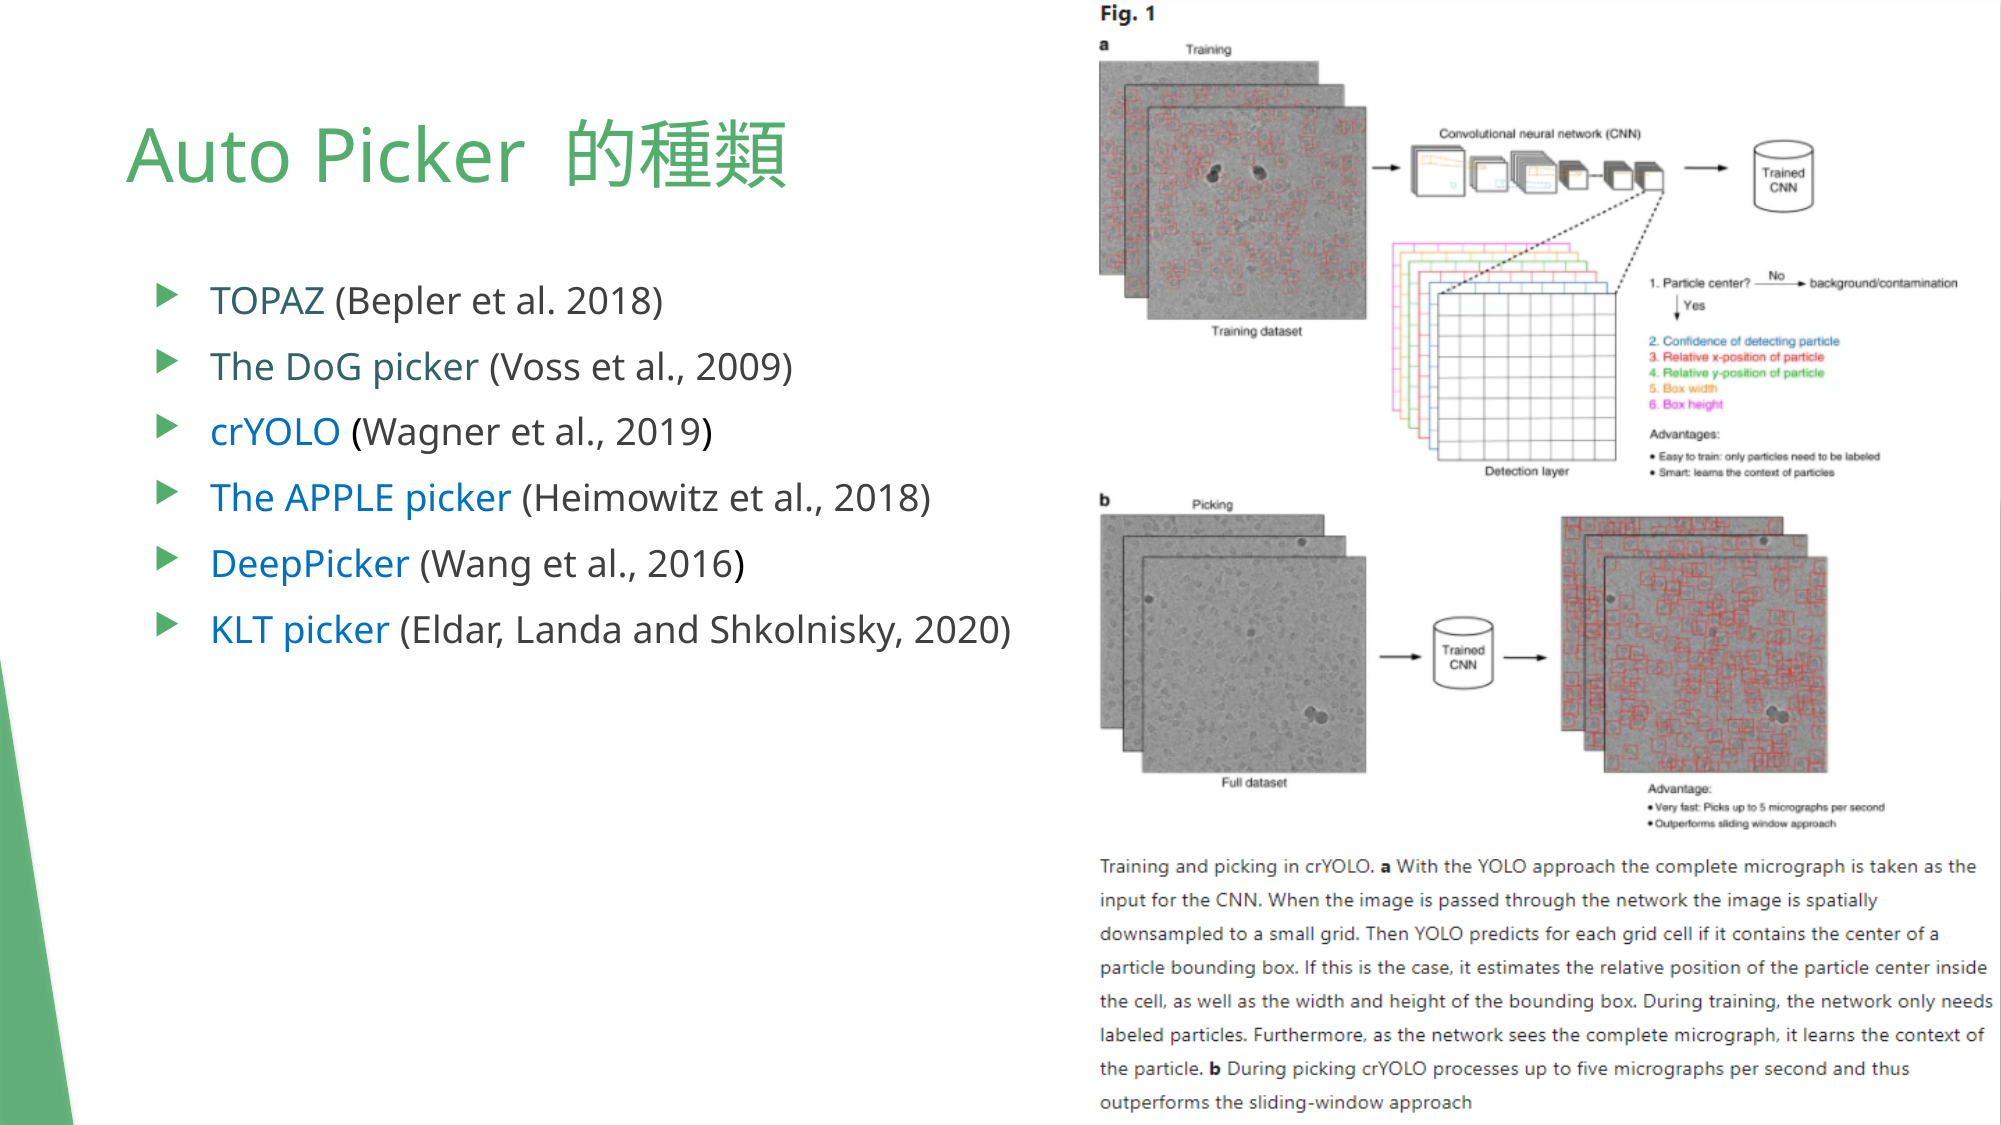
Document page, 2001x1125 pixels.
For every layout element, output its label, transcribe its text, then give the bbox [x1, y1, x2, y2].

picture [1091, 0, 2000, 1125]
list TOPAZ (Bepler et al. 2018) The DoG picker (Voss et al., 2009) crYOLO (Wagner et al., 2019) The APPLE picker (Heimowitz et al., 2018) DeepPicker (Wang et al., 2016) KLT picker (Eldar, Landa and Shkolnisky, 2020) [138, 269, 1086, 906]
title Auto Picker 的種類 [111, 99, 1086, 317]
